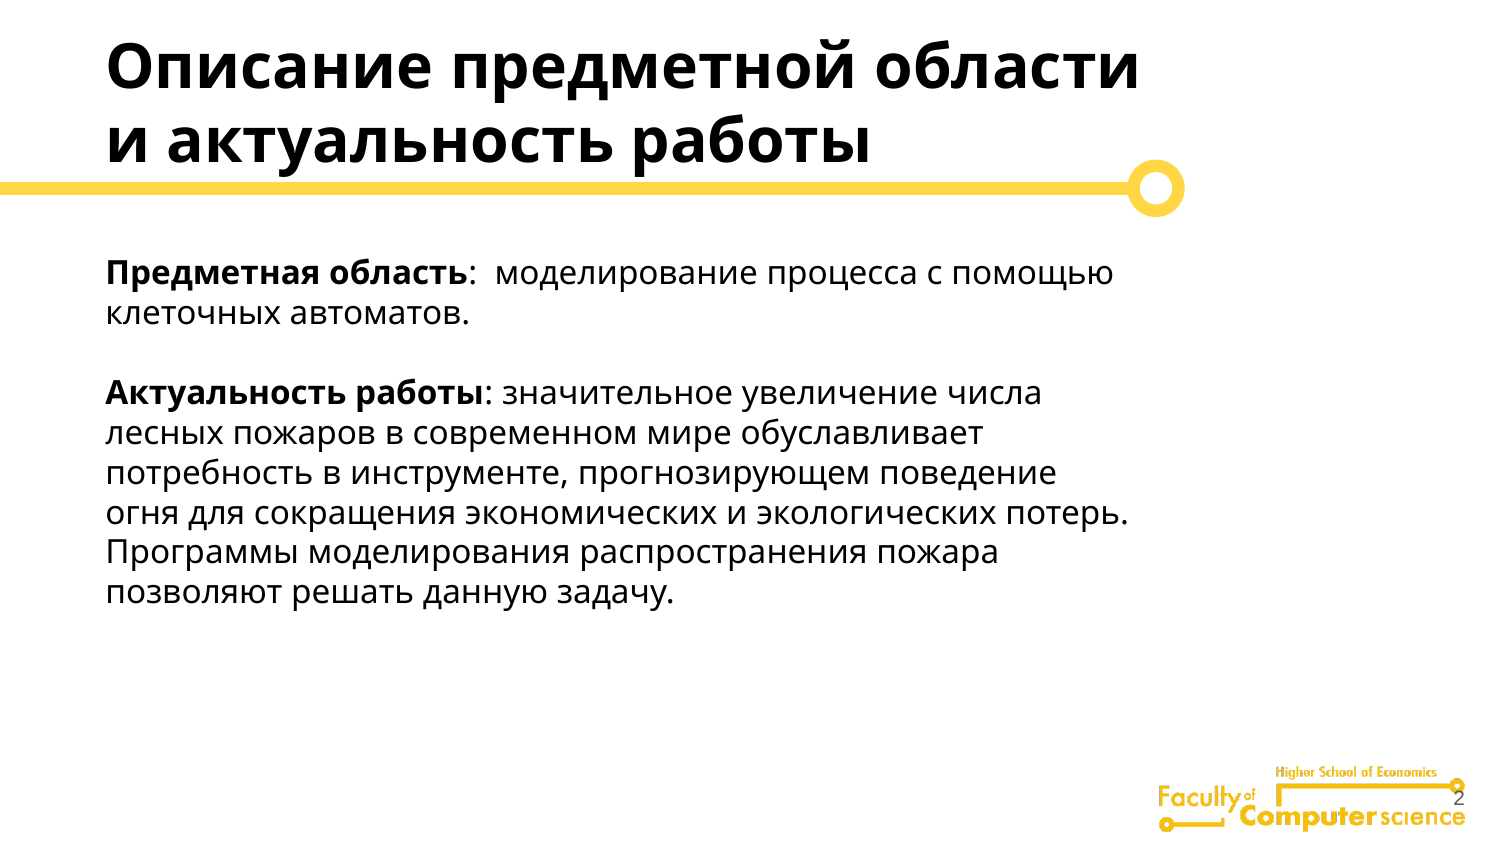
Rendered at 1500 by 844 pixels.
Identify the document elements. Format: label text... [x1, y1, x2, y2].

text_box Предметная область: моделирование процесса с помощью клеточных автоматов. Актуальность работы: значительное увеличение числа лесных пожаров в современном мире обуславливает потребность в инструменте, прогнозирующем поведение огня для сокращения экономических и экологических потерь. Программы моделирования распространения пожара позволяют решать данную задачу. [90, 236, 1156, 766]
text_box [1133, 165, 1179, 211]
text_box Описание предметной области и актуальность работы [90, 18, 1199, 189]
picture [1145, 749, 1477, 844]
